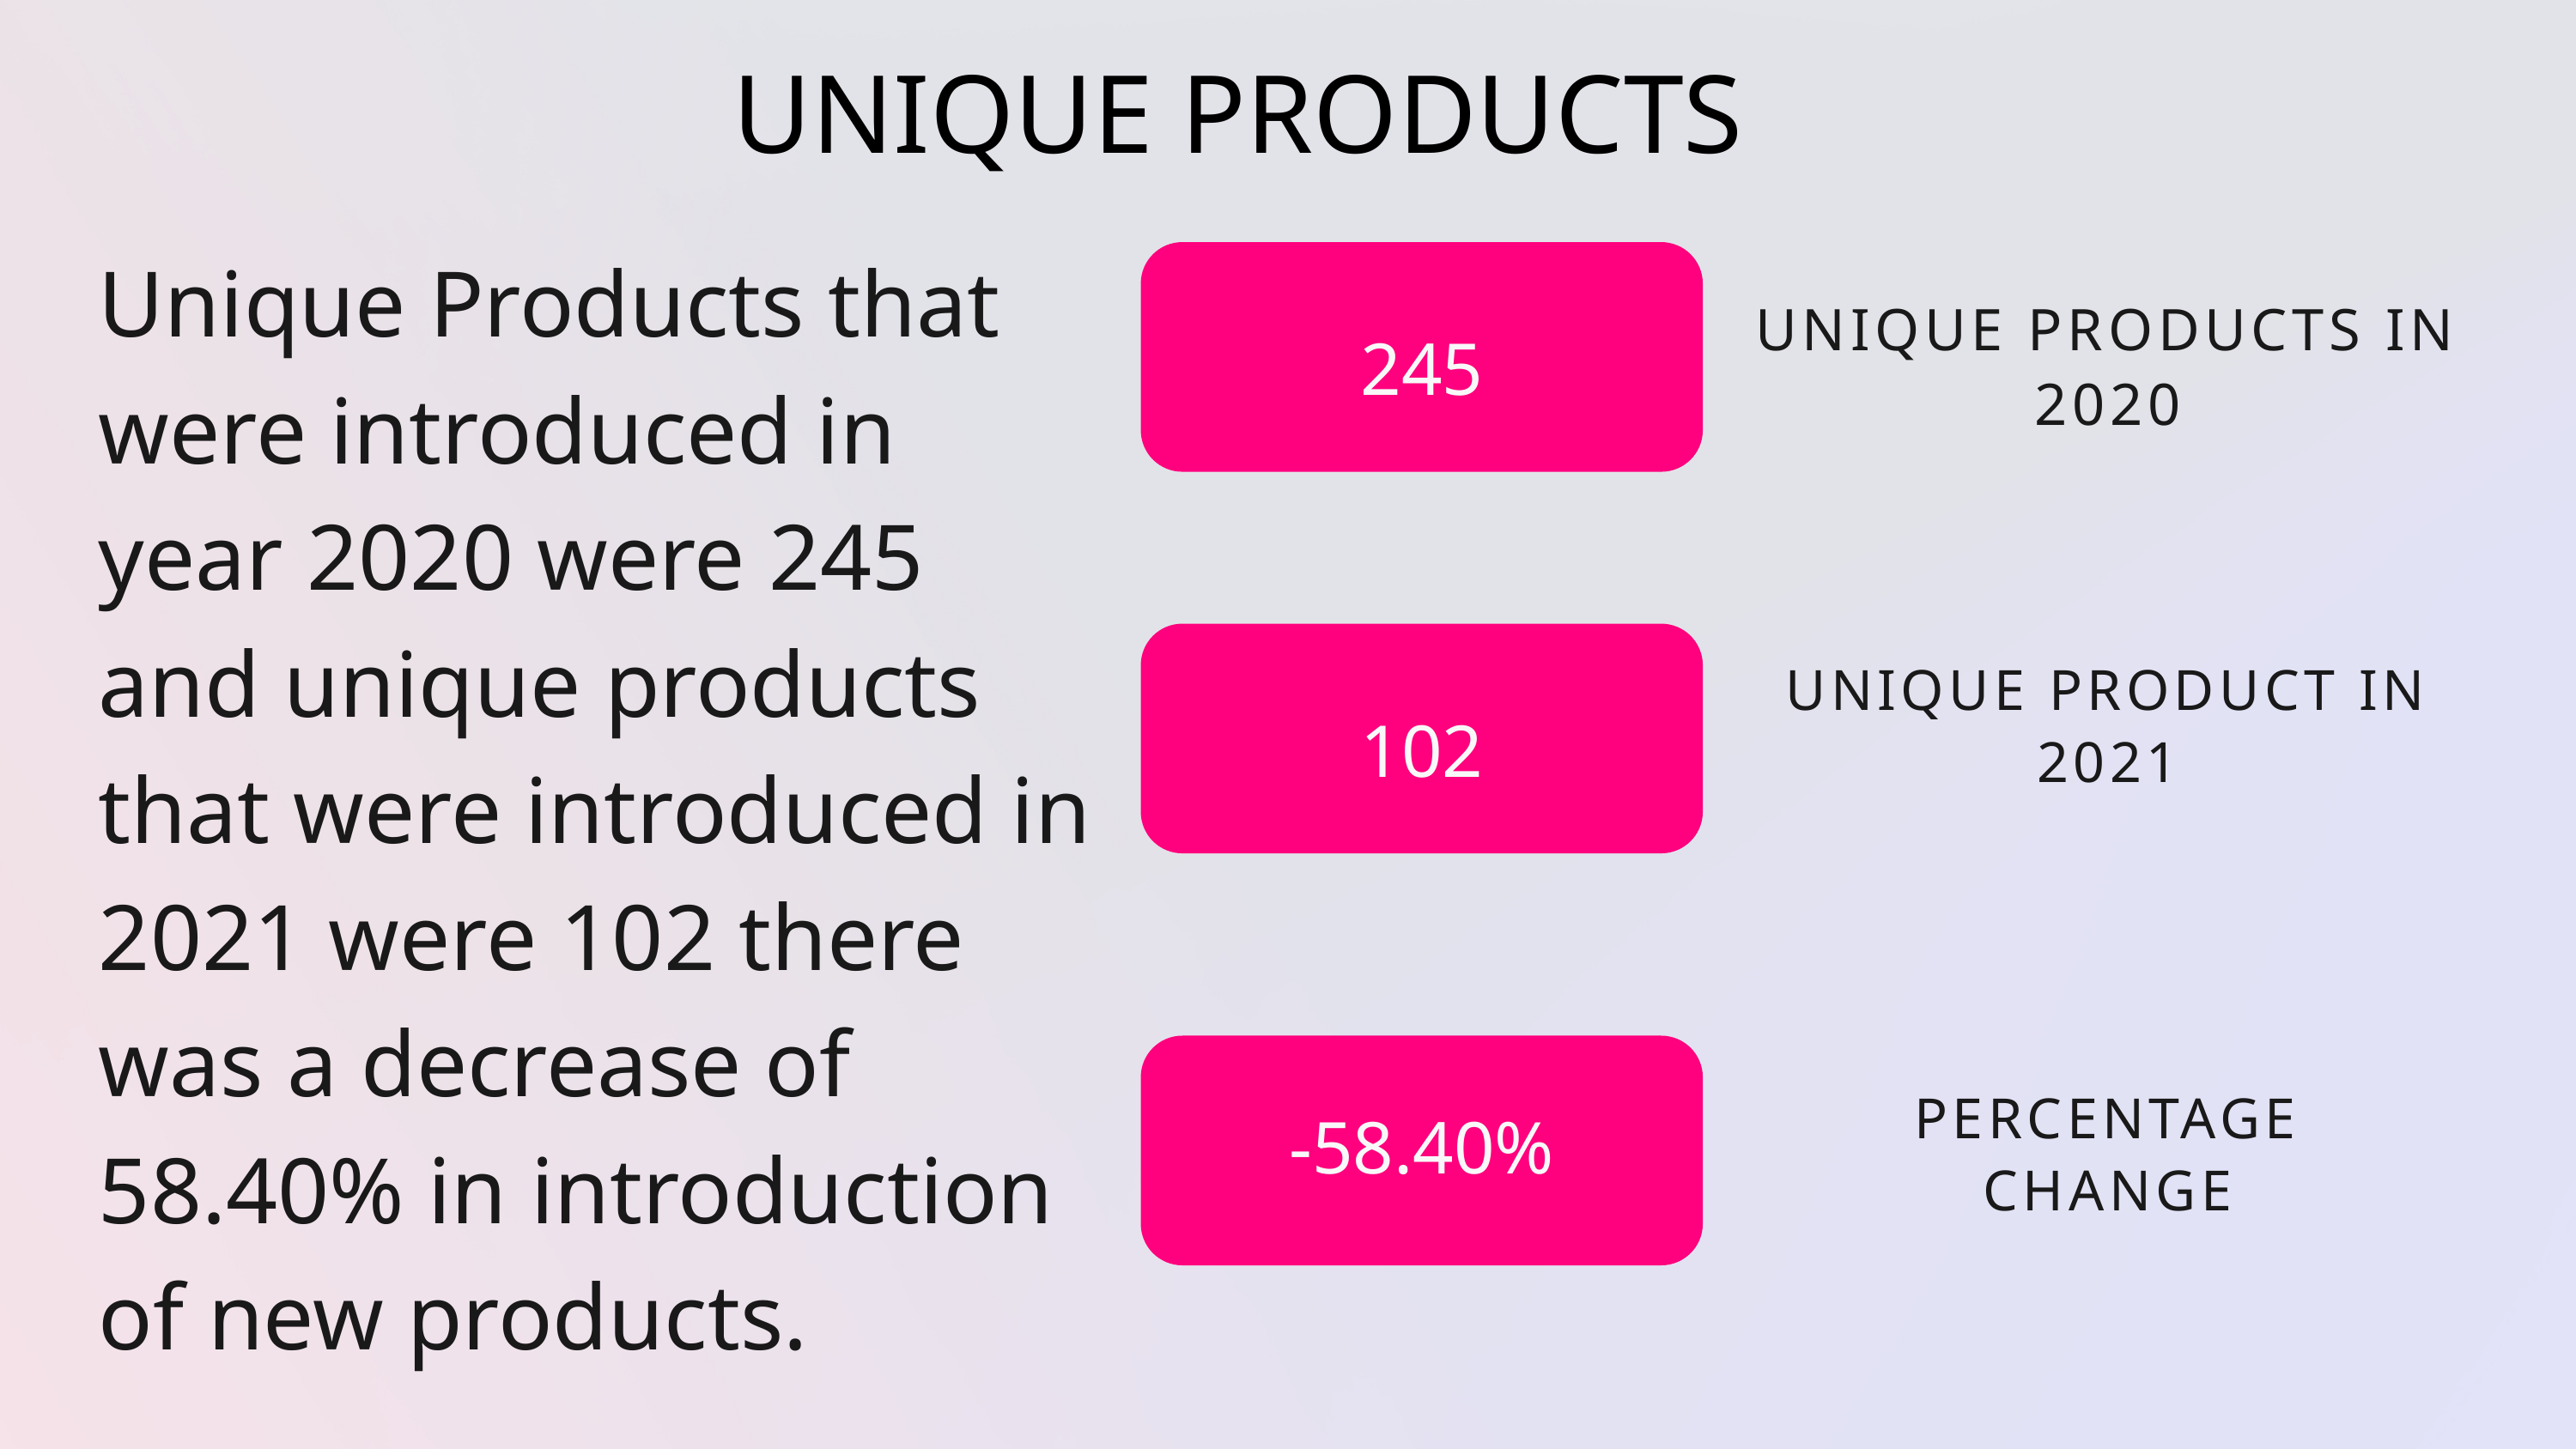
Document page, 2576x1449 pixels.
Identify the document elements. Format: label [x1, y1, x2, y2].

text_box [73, 45, 2432, 276]
picture [0, 0, 2576, 1449]
text_box [1747, 653, 2469, 854]
text_box [1140, 582, 1704, 900]
text_box [1804, 1081, 2411, 1282]
text_box [1702, 291, 2513, 518]
text_box [1140, 994, 1704, 1282]
text_box [1140, 286, 1704, 518]
